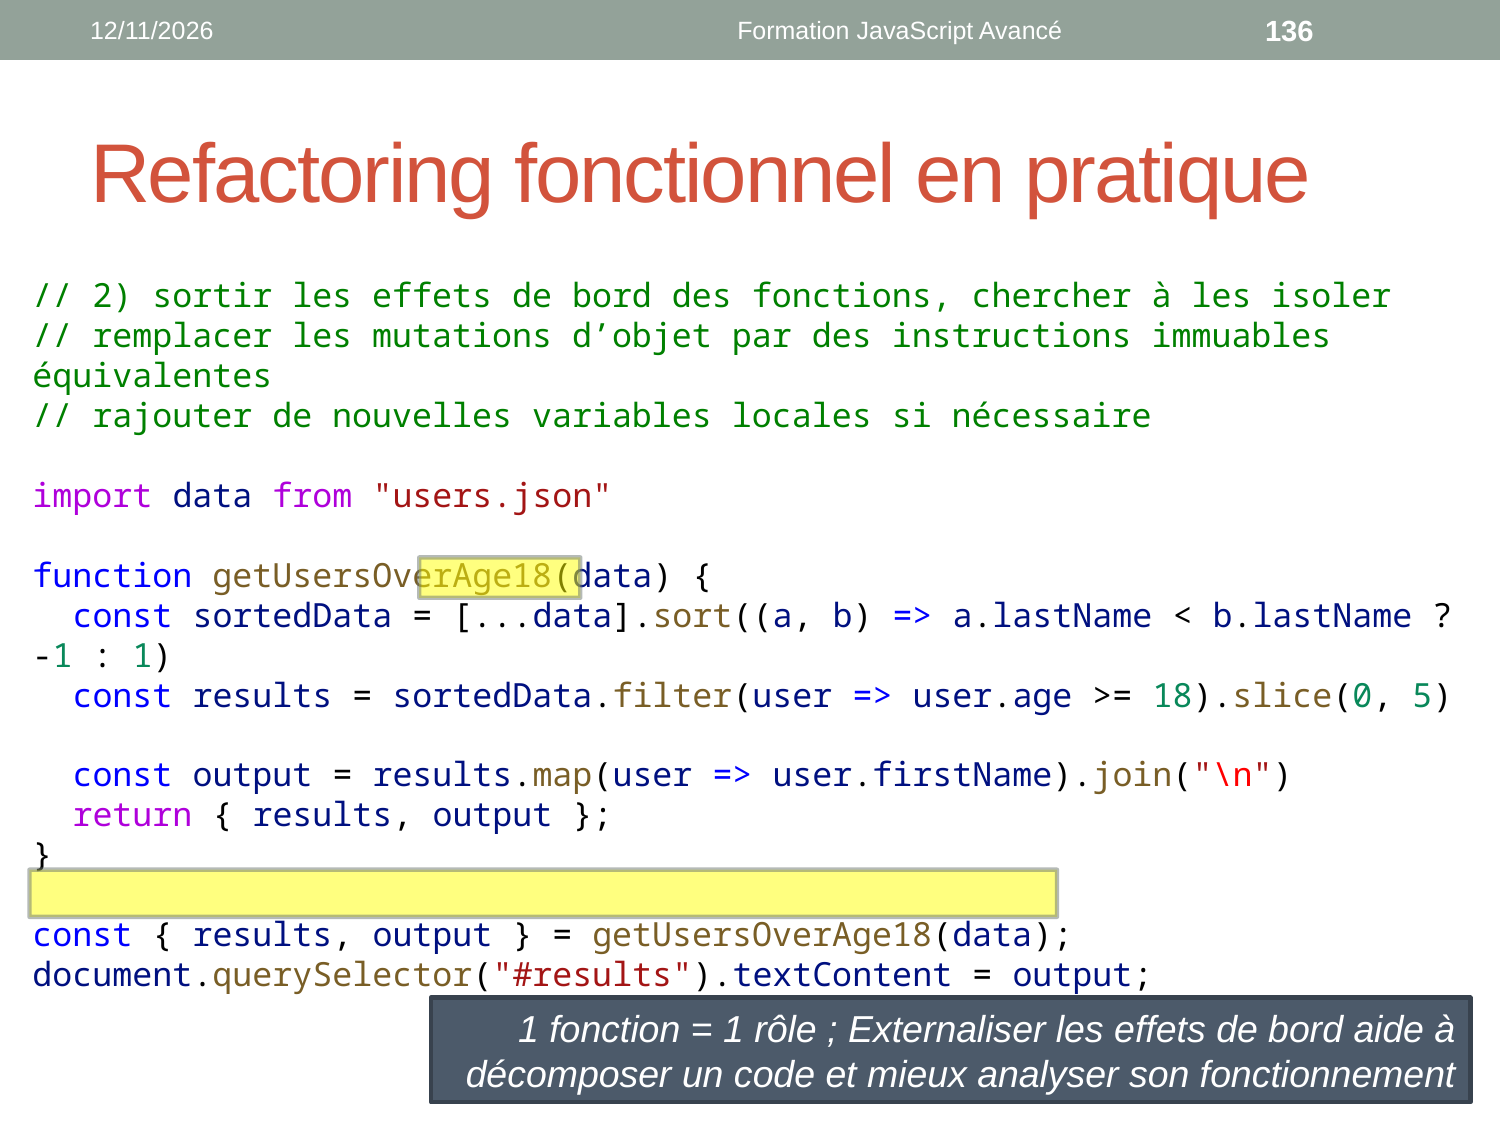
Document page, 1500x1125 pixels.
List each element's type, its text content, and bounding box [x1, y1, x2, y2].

text_box [27, 867, 1059, 919]
footer Formation JavaScript Avancé [562, 3, 1238, 57]
text_box // 2) sortir les effets de bord des fonctions, chercher à les isoler // remplacer les mutations d’objet par des instructions immuables équivalentes // rajouter de nouvelles variables locales si nécessaire import data from "users.json" function getUsersOverAge18(data) { const sortedData = [...data].sort((a, b) => a.lastName < b.lastName ? -1 : 1) const results = sortedData.filter(user => user.age >= 18).slice(0, 5) const output = results.map(user => user.firstName).join("\n") return { results, output }; } const { results, output } = getUsersOverAge18(data); document.querySelector("#results").textContent = output; [17, 267, 1500, 1081]
text_box [417, 555, 582, 600]
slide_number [75, 3, 550, 57]
text_box 1 fonction = 1 rôle ; Externaliser les effets de bord aide à décomposer un code et mieux analyser son fonctionnement [429, 995, 1473, 1104]
title Refactoring fonctionnel en pratique [75, 87, 1425, 250]
slide_number 136 [1250, 3, 1425, 57]
